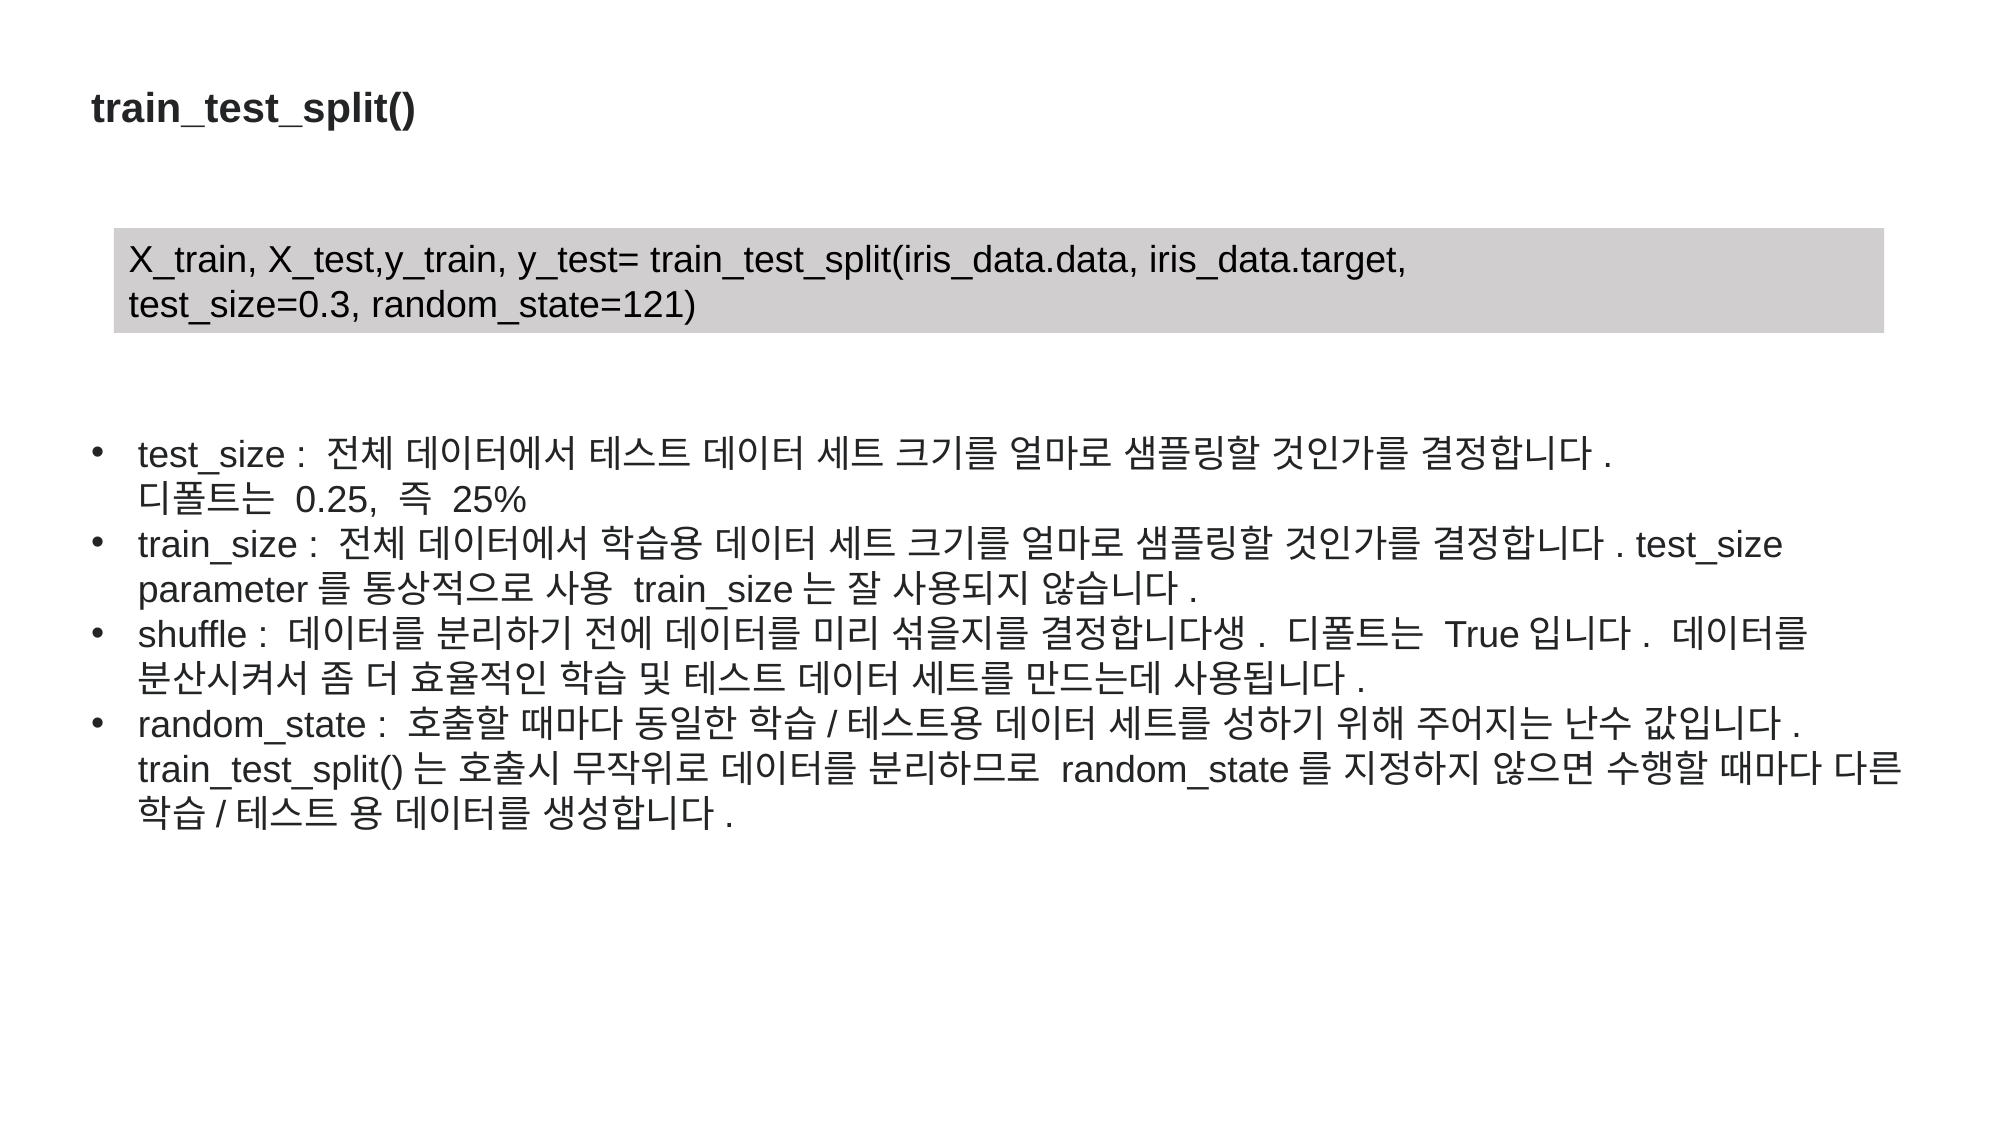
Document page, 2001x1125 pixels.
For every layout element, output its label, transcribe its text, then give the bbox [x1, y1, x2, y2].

text_box X_train, X_test,y_train, y_test= train_test_split(iris_data.data, iris_data.target, test_size=0.3, random_state=121) [113, 228, 1885, 333]
text_box test_size : 전체 데이터에서 테스트 데이터 세트 크기를 얼마로 샘플링할 것인가를 결정합니다. 디폴트는 0.25, 즉 25% train_size : 전체 데이터에서 학습용 데이터 세트 크기를 얼마로 샘플링할 것인가를 결정합니다. test_size parameter를 통상적으로 사용 train_size는 잘 사용되지 않습니다. shuffle : 데이터를 분리하기 전에 데이터를 미리 섞을지를 결정합니다생. 디폴트는 True입니다. 데이터를 분산시켜서 좀 더 효율적인 학습 및 테스트 데이터 세트를 만드는데 사용됩니다. random_state : 호출할 때마다 동일한 학습/테스트용 데이터 세트를 성하기 위해 주어지는 난수 값입니다. train_test_split()는 호출시 무작위로 데이터를 분리하므로 random_state를 지정하지 않으면 수행할 때마다 다른 학습/테스트 용 데이터를 생성합니다. [76, 377, 1923, 842]
text_box train_test_split() [76, 73, 1893, 289]
